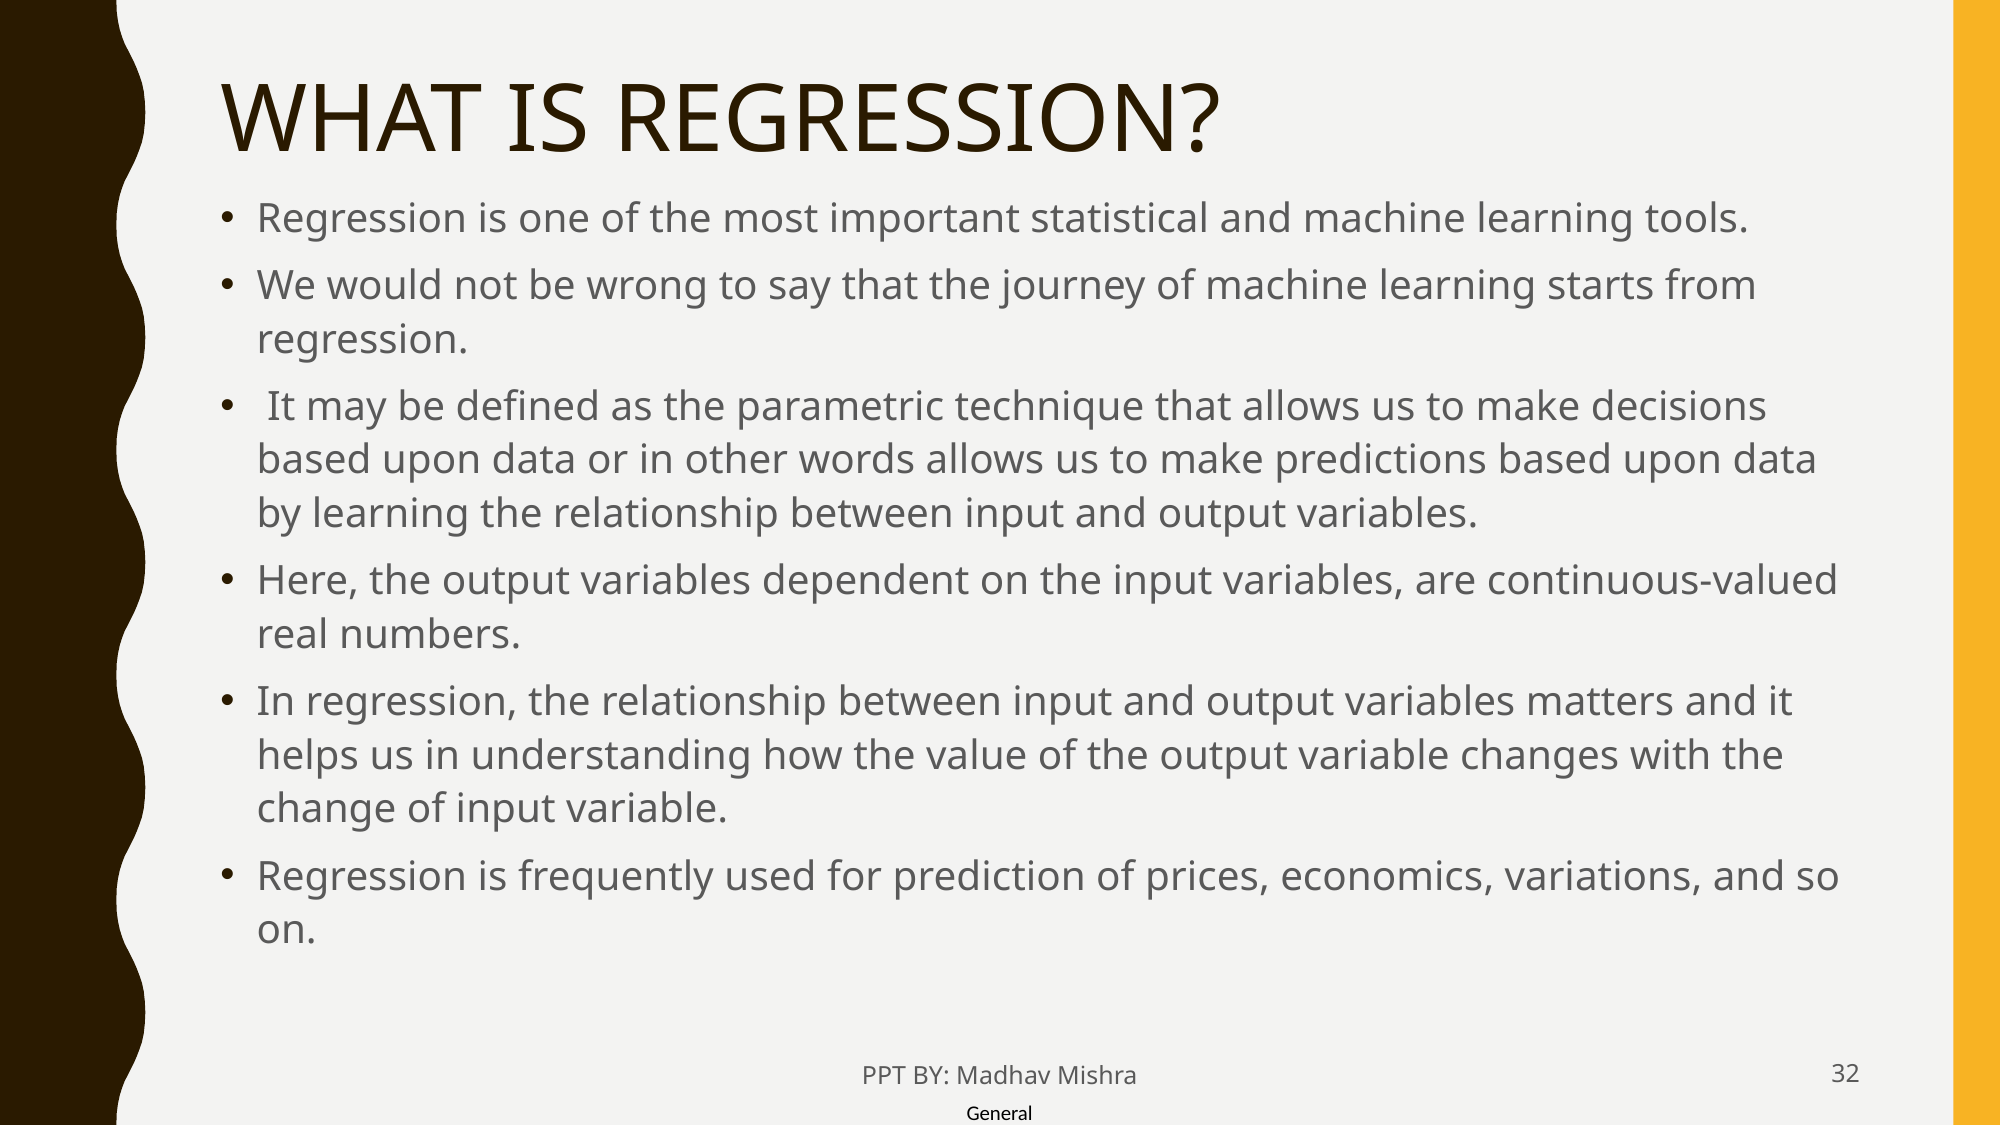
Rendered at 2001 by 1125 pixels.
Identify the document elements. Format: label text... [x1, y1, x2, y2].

title WHAT IS REGRESSION? [205, 62, 1875, 179]
slide_number 32 [1412, 1045, 1875, 1103]
footer PPT BY: Madhav Mishra [662, 1045, 1338, 1103]
list Regression is one of the most important statistical and machine learning tools. We would not be wrong to say that the journey of machine learning starts from regression. It may be defined as the parametric technique that allows us to make decisions based upon data or in other words allows us to make predictions based upon data by learning the relationship between input and output variables. Here, the output variables dependent on the input variables, are continuous-valued real numbers. In regression, the relationship between input and output variables matters and it helps us in understanding how the value of the output variable changes with the change of input variable. Regression is frequently used for prediction of prices, economics, variations, and so on. [205, 179, 1875, 965]
